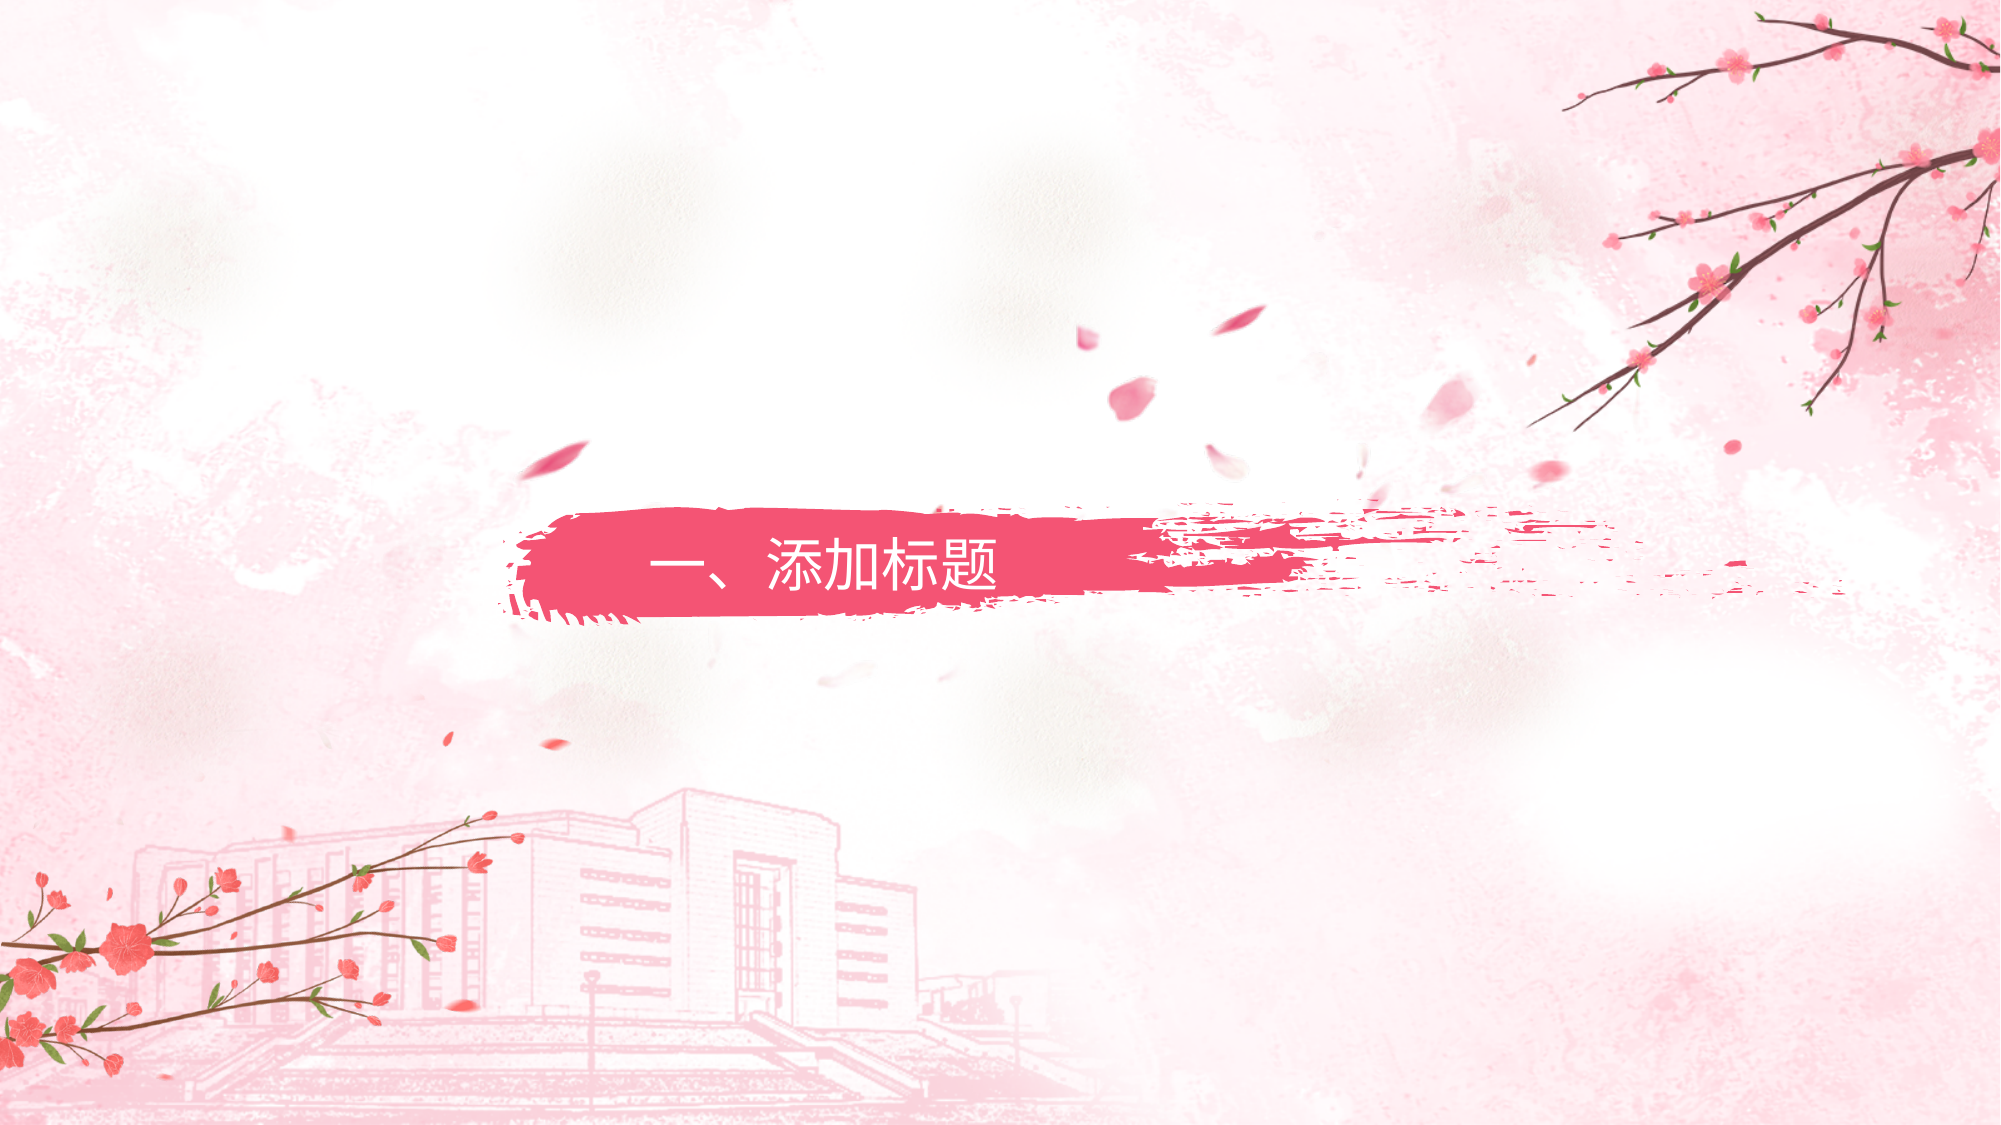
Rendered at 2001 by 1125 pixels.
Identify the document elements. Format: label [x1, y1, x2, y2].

text_box [494, 499, 1846, 626]
picture [0, 0, 2001, 1125]
